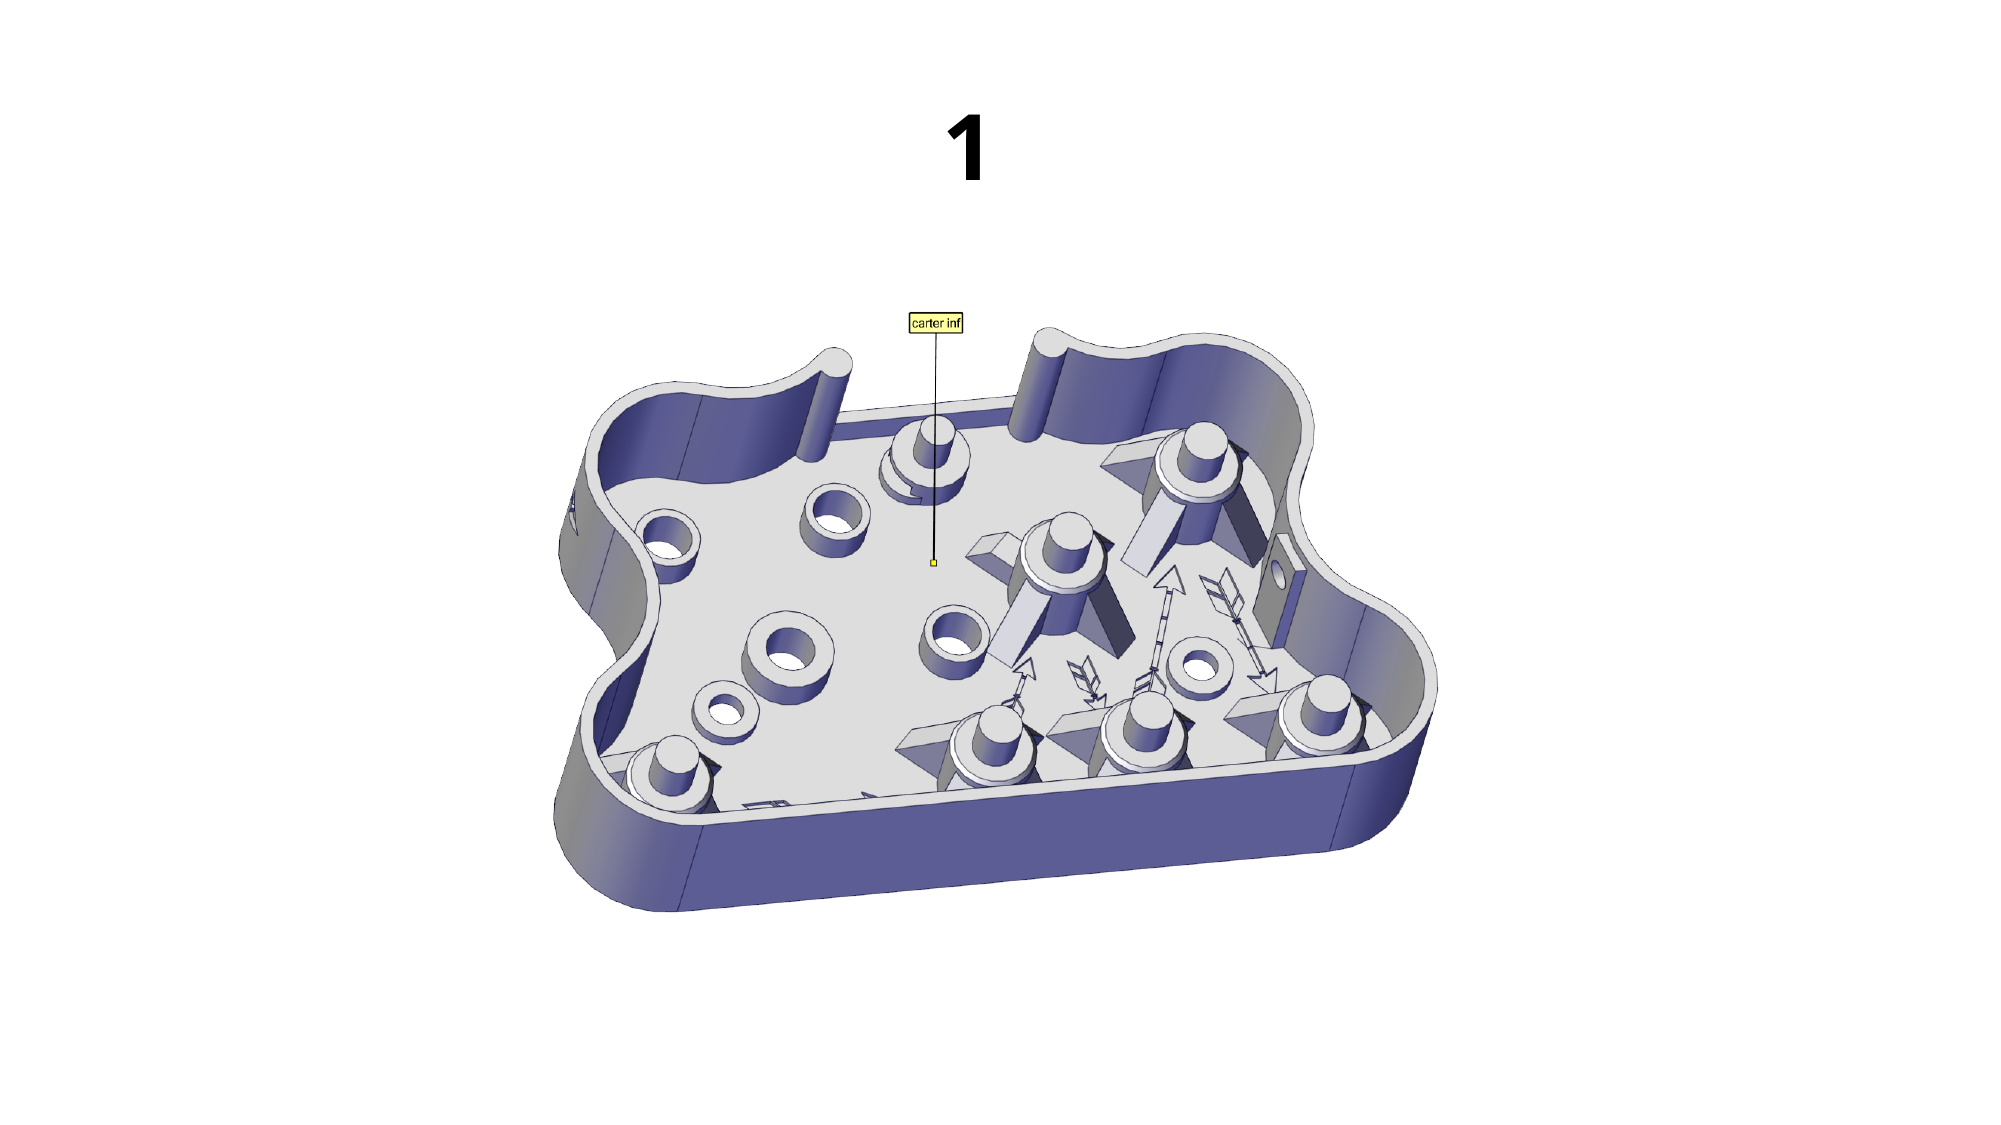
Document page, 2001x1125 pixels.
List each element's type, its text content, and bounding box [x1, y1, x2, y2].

title 1 [106, 42, 1832, 260]
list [517, 281, 1483, 964]
